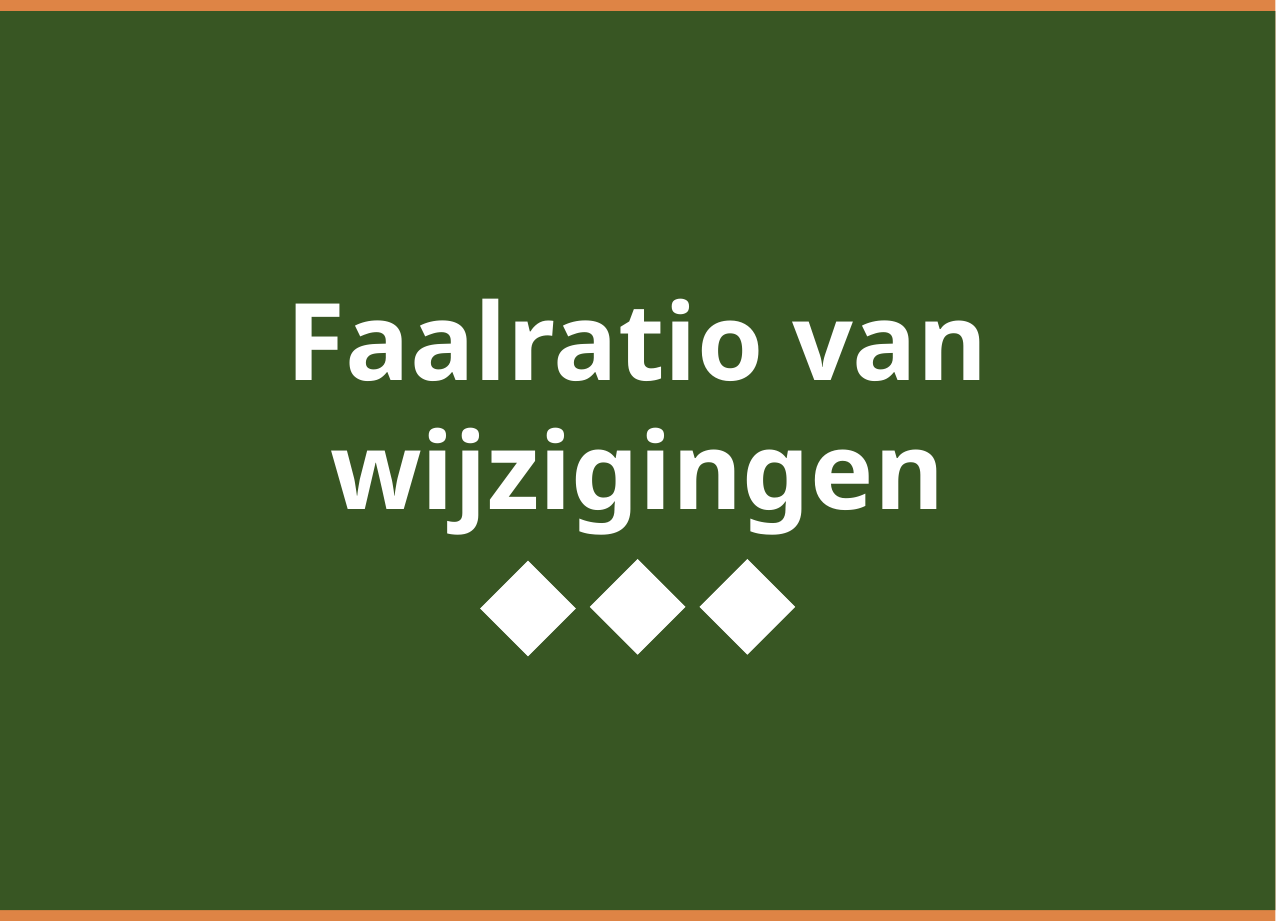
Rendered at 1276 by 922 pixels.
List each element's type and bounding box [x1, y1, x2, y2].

text_box [0, 10, 1276, 911]
text_box [148, 266, 1127, 655]
